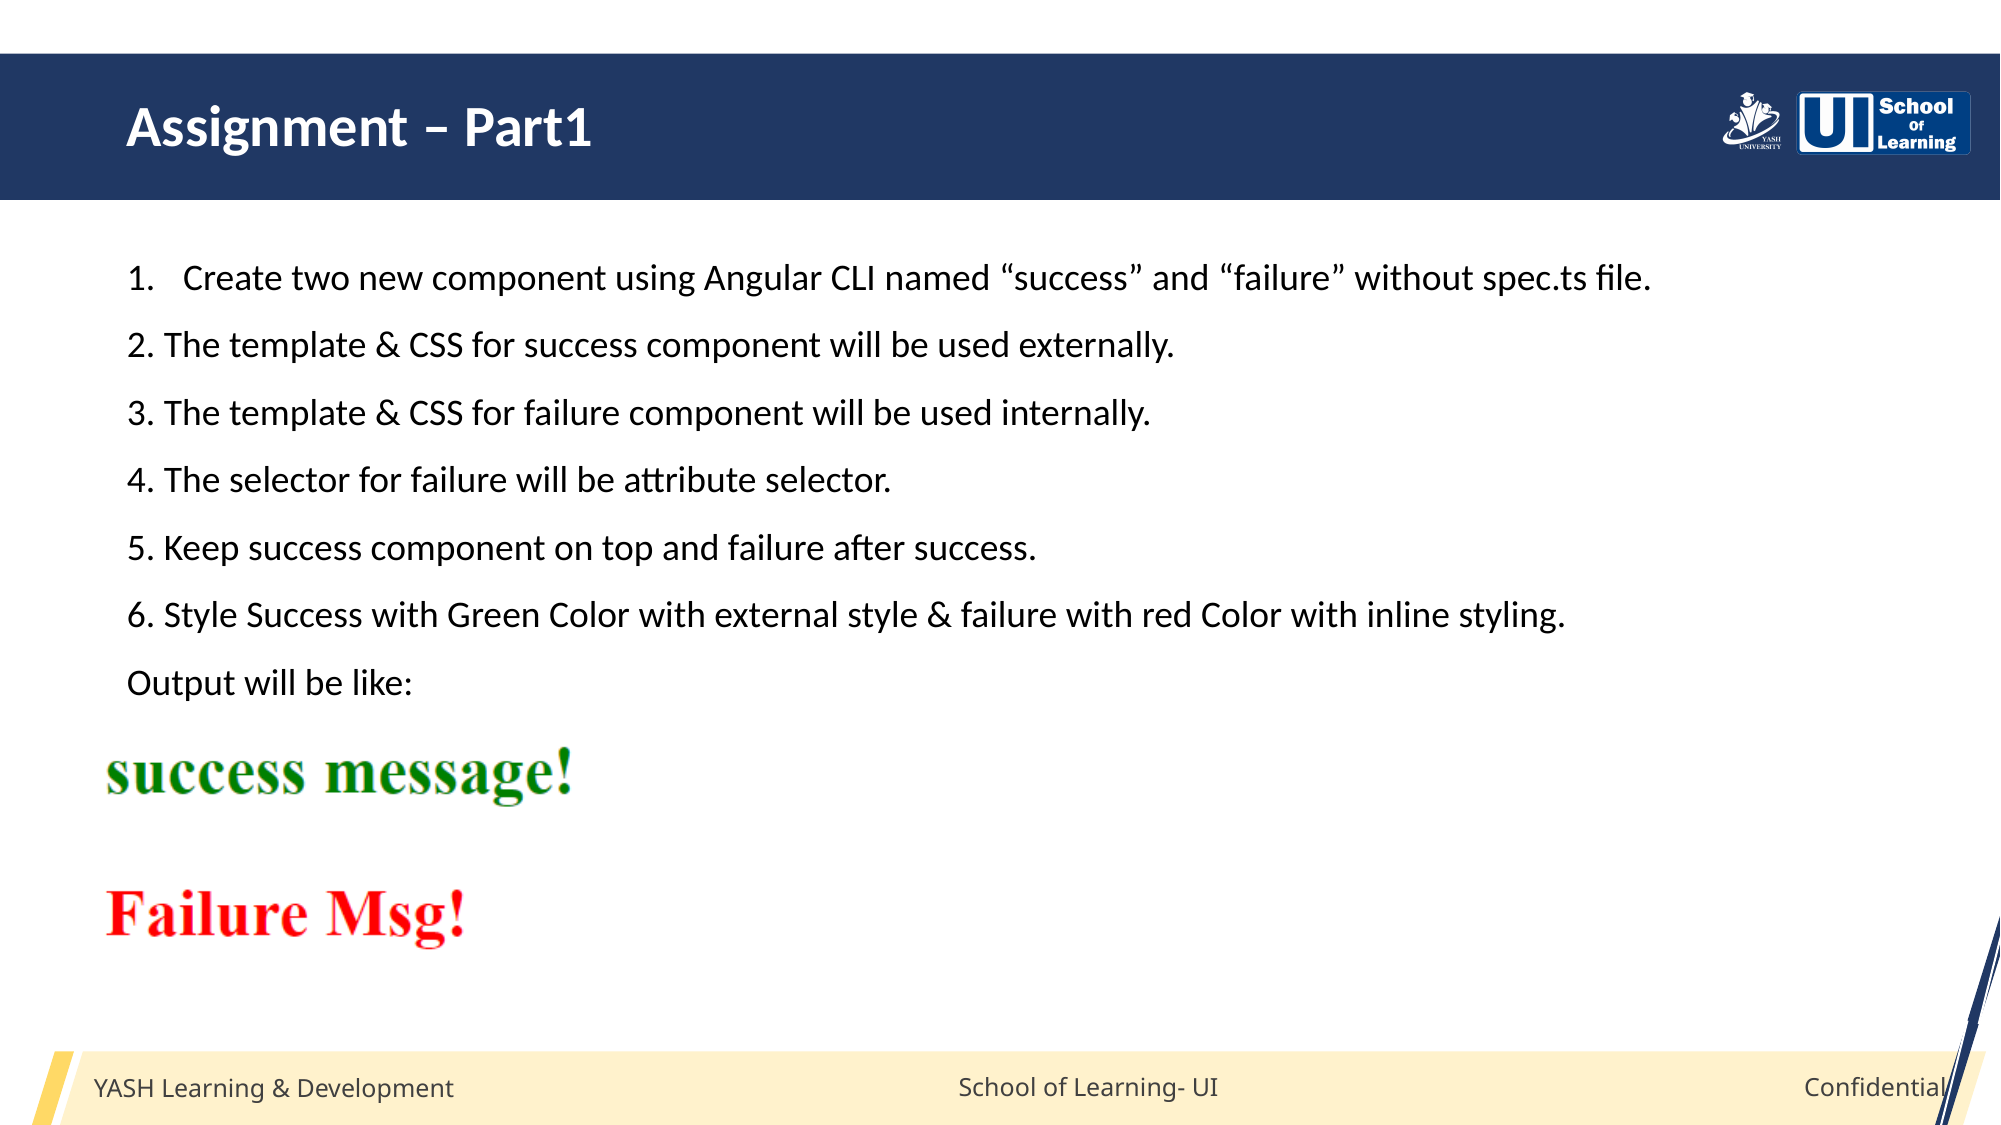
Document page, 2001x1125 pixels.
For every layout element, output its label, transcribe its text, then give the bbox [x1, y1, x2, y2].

picture [49, 716, 875, 1045]
text_box Create two new component using Angular CLI named “success” and “failure” without spec.ts file. 2. The template & CSS for success component will be used externally. 3. The template & CSS for failure component will be used internally. 4. The selector for failure will be attribute selector. 5. Keep success component on top and failure after success. 6. Style Success with Green Color with external style & failure with red Color with inline styling. Output will be like: [112, 222, 1951, 711]
picture [1712, 84, 1977, 163]
text_box [49, 288, 1936, 1110]
text_box Assignment – Part1 [111, 80, 1622, 166]
